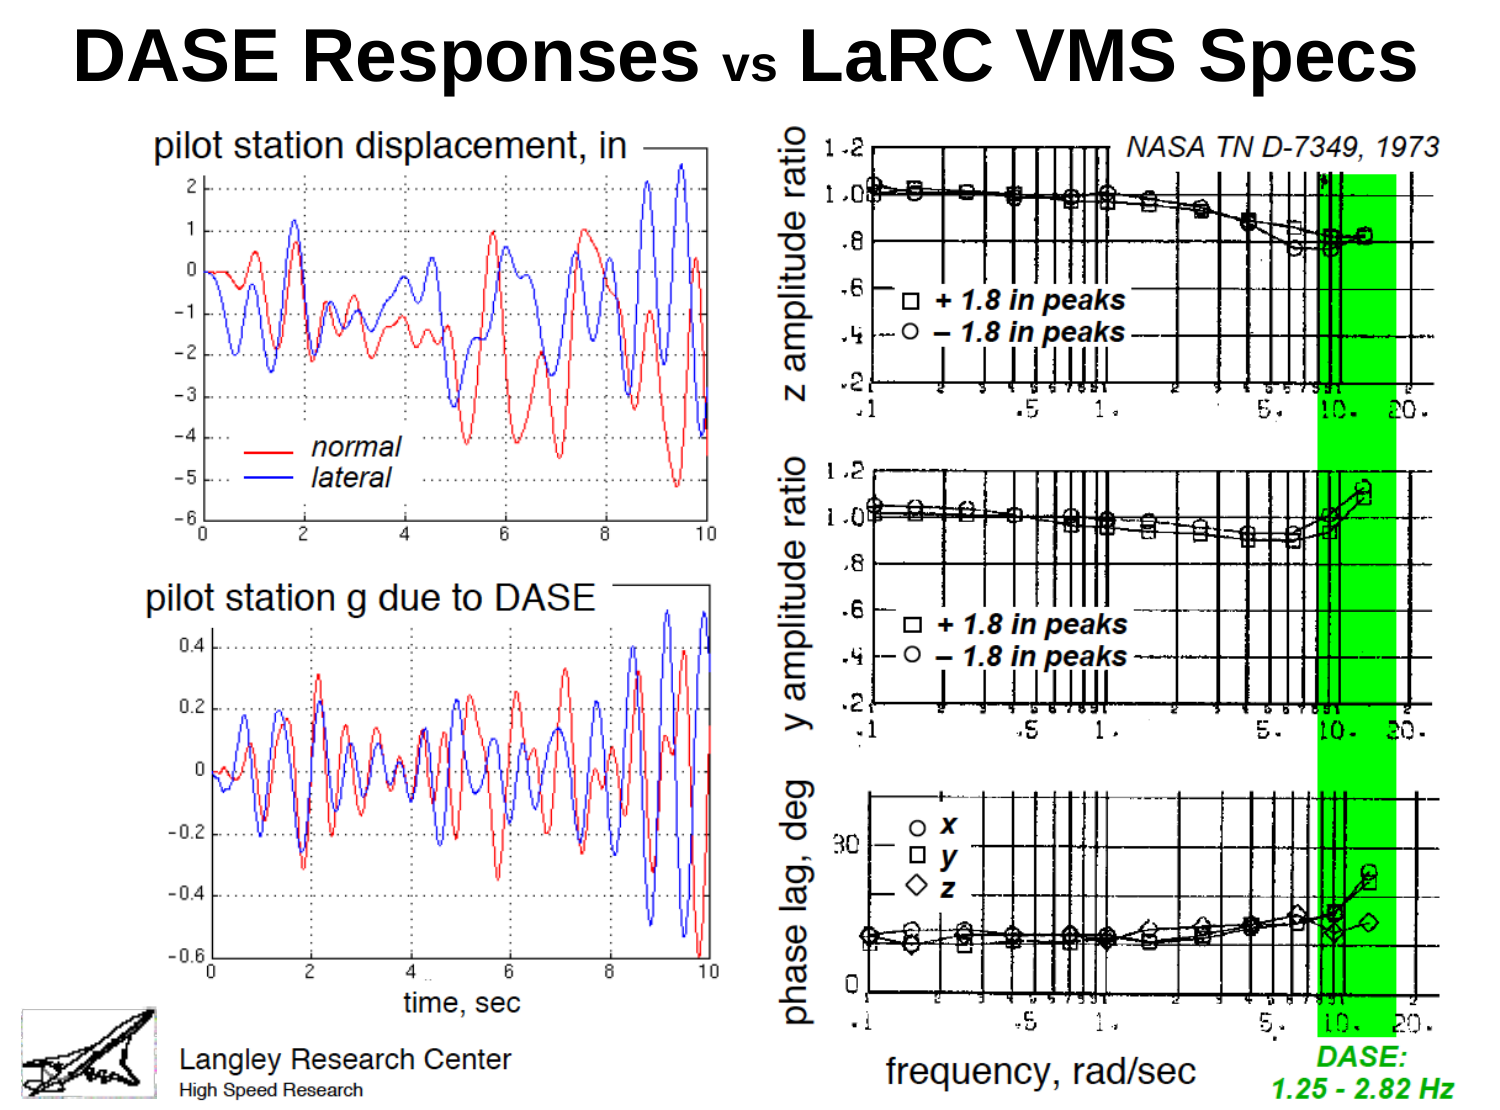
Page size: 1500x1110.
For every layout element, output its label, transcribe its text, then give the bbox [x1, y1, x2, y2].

title DASE Responses vs LaRC VMS Specs [61, 8, 1441, 104]
picture [0, 118, 1500, 1110]
